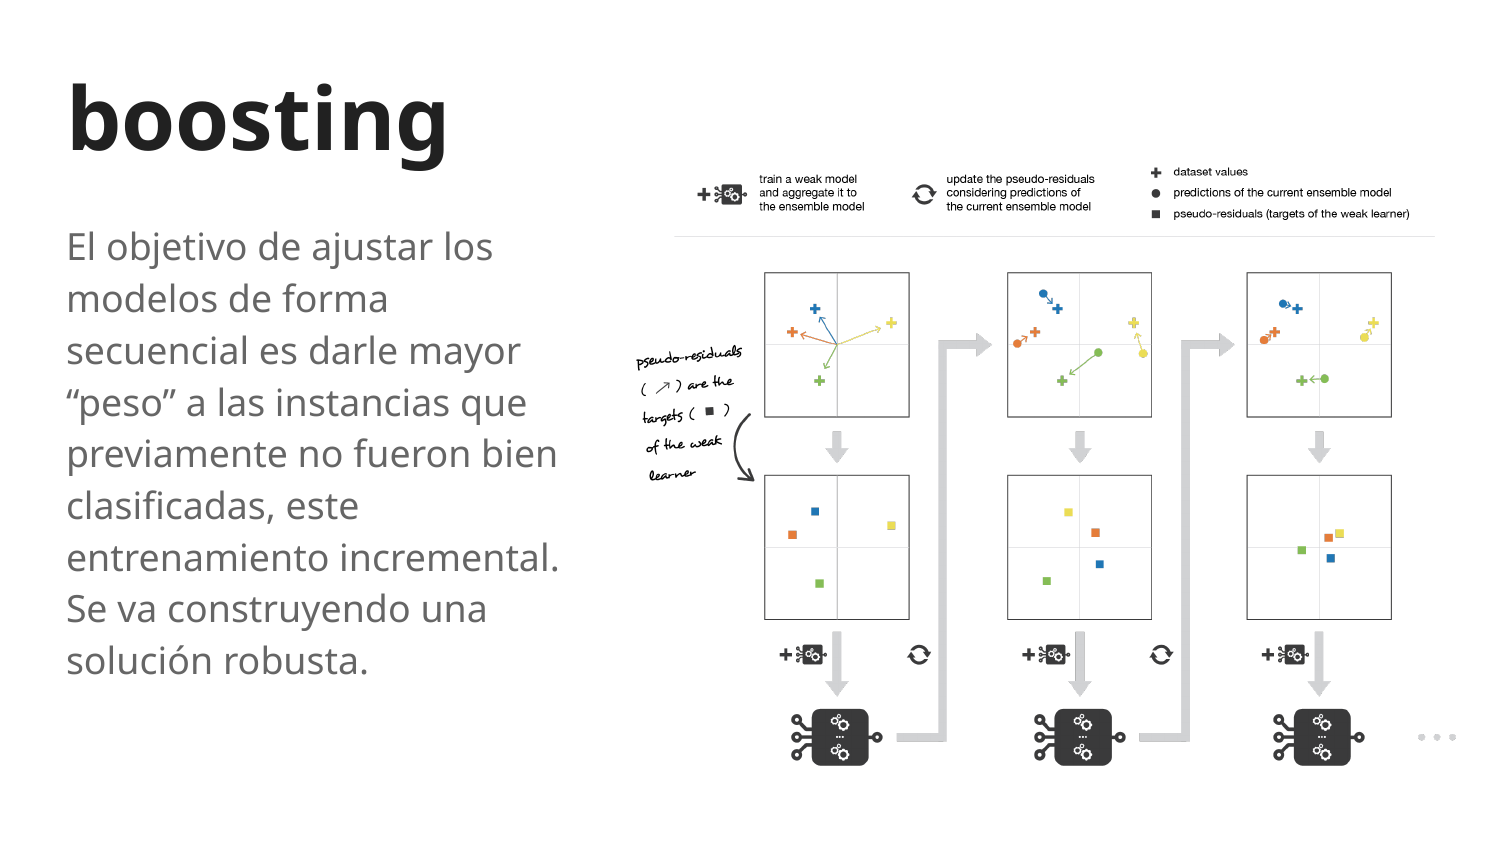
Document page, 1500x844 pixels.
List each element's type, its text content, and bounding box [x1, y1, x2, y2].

picture [616, 147, 1491, 801]
list El objetivo de ajustar los modelos de forma secuencial es darle mayor “peso” a las instancias que previamente no fueron bien clasificadas, este entrenamiento incremental. Se va construyendo una solución robusta. [51, 201, 578, 832]
title boosting [51, 48, 1449, 180]
